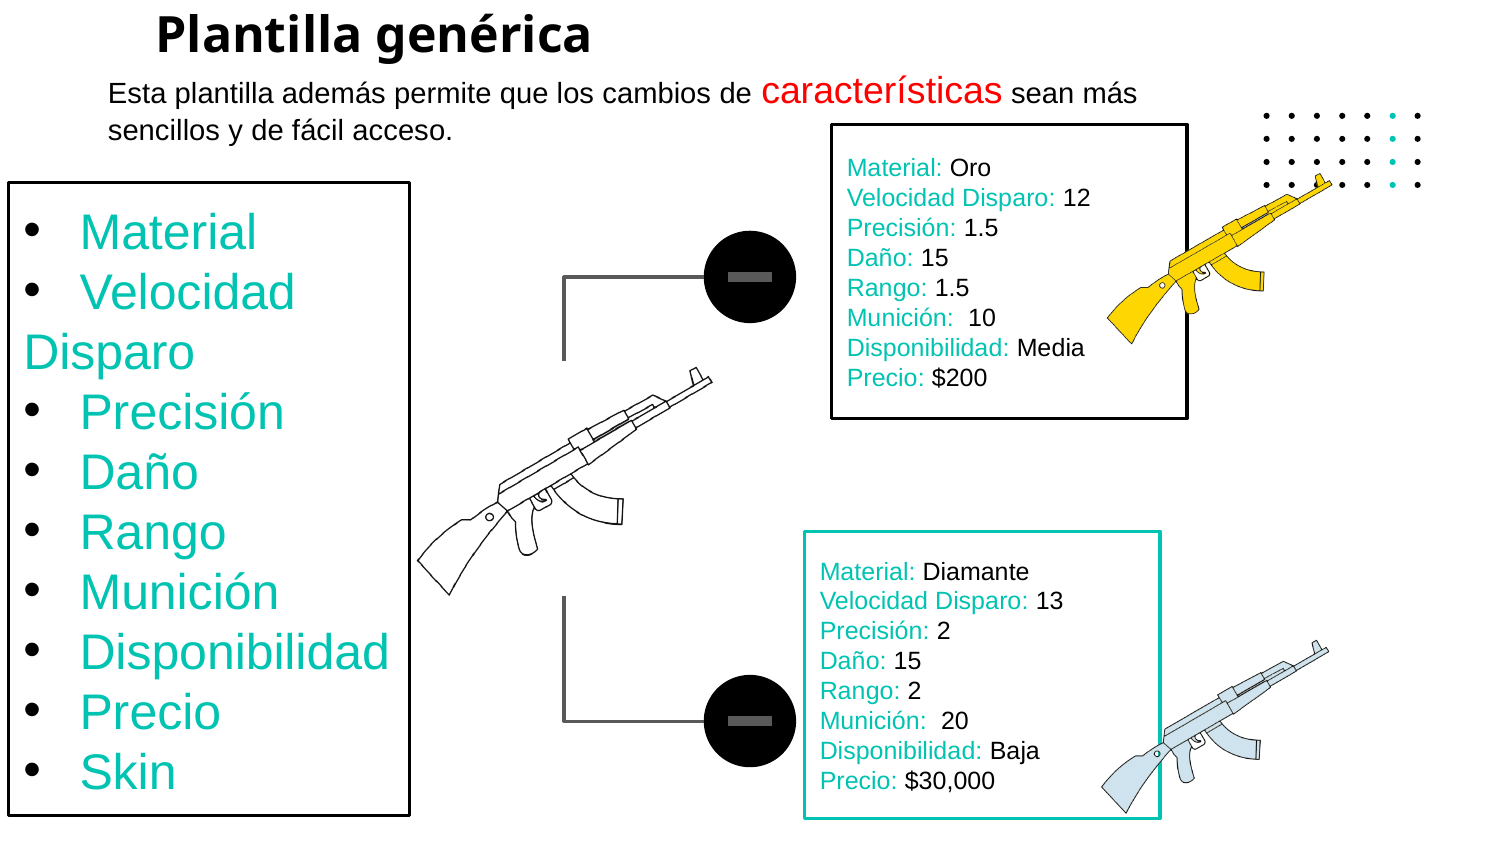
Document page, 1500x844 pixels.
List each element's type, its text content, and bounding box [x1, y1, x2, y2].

title Plantilla genérica [0, 0, 762, 68]
text_box Material: Diamante Velocidad Disparo: 13 Precisión: 2 Daño: 15 Rango: 2 Munición: 20 Disponibilidad: Baja Precio: $30,000 [804, 531, 1160, 819]
text_box Esta plantilla además permite que los cambios de características sean más sencillos y de fácil acceso. [93, 58, 1161, 154]
picture [1088, 599, 1342, 844]
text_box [563, 230, 797, 362]
text_box Material Velocidad Disparo Precisión Daño Rango Munición Disponibilidad Precio Skin [8, 182, 410, 816]
picture [1094, 133, 1345, 384]
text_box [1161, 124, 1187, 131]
picture [399, 361, 729, 596]
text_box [563, 595, 797, 768]
text_box Material: Oro Velocidad Disparo: 12 Precisión: 1.5 Daño: 15 Rango: 1.5 Munición: 10 Disponibilidad: Media Precio: $200 [831, 154, 1187, 419]
